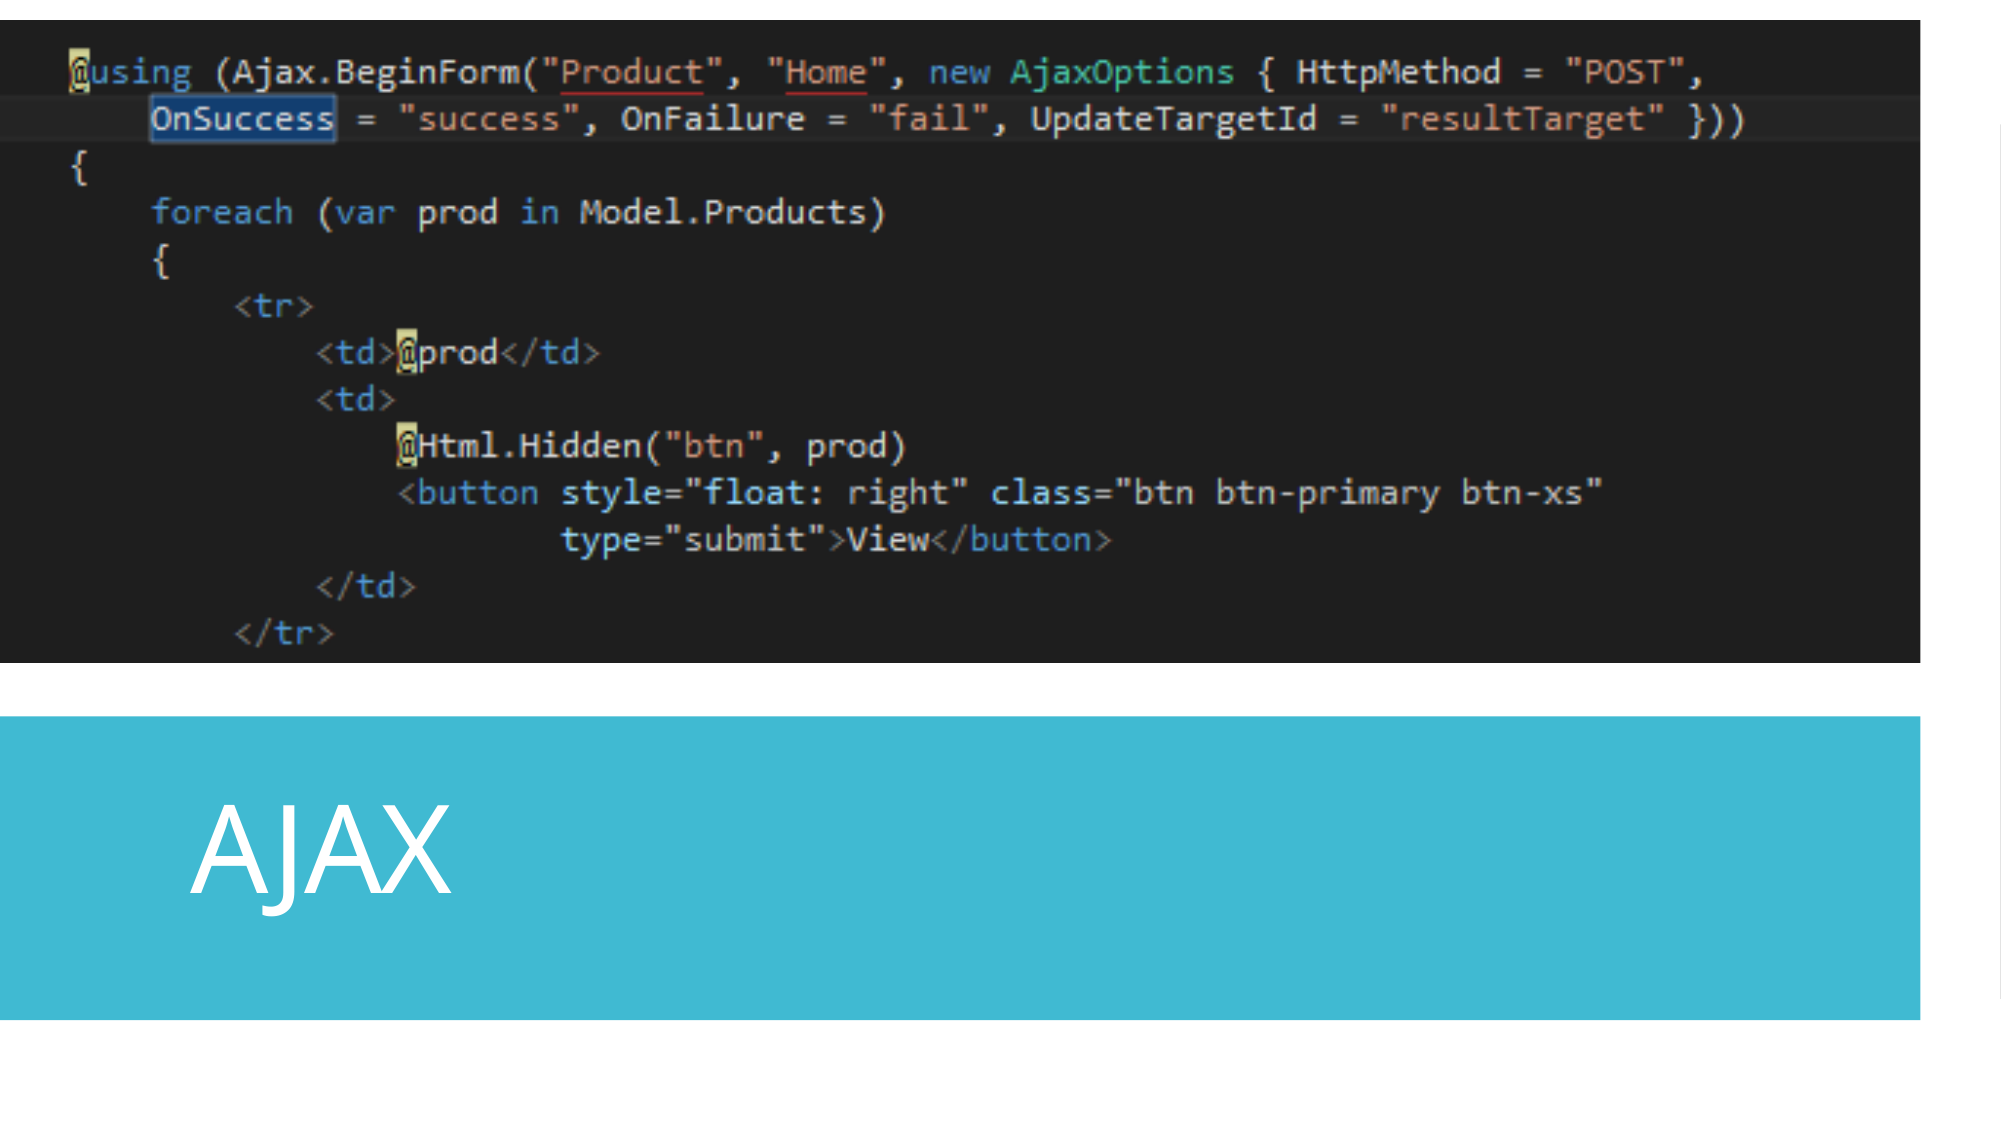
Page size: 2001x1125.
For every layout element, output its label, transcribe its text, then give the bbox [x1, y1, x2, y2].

text_box [0, 716, 1921, 1021]
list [0, 20, 1921, 664]
text_box [0, 0, 2000, 1125]
title AJAX [175, 753, 1851, 928]
